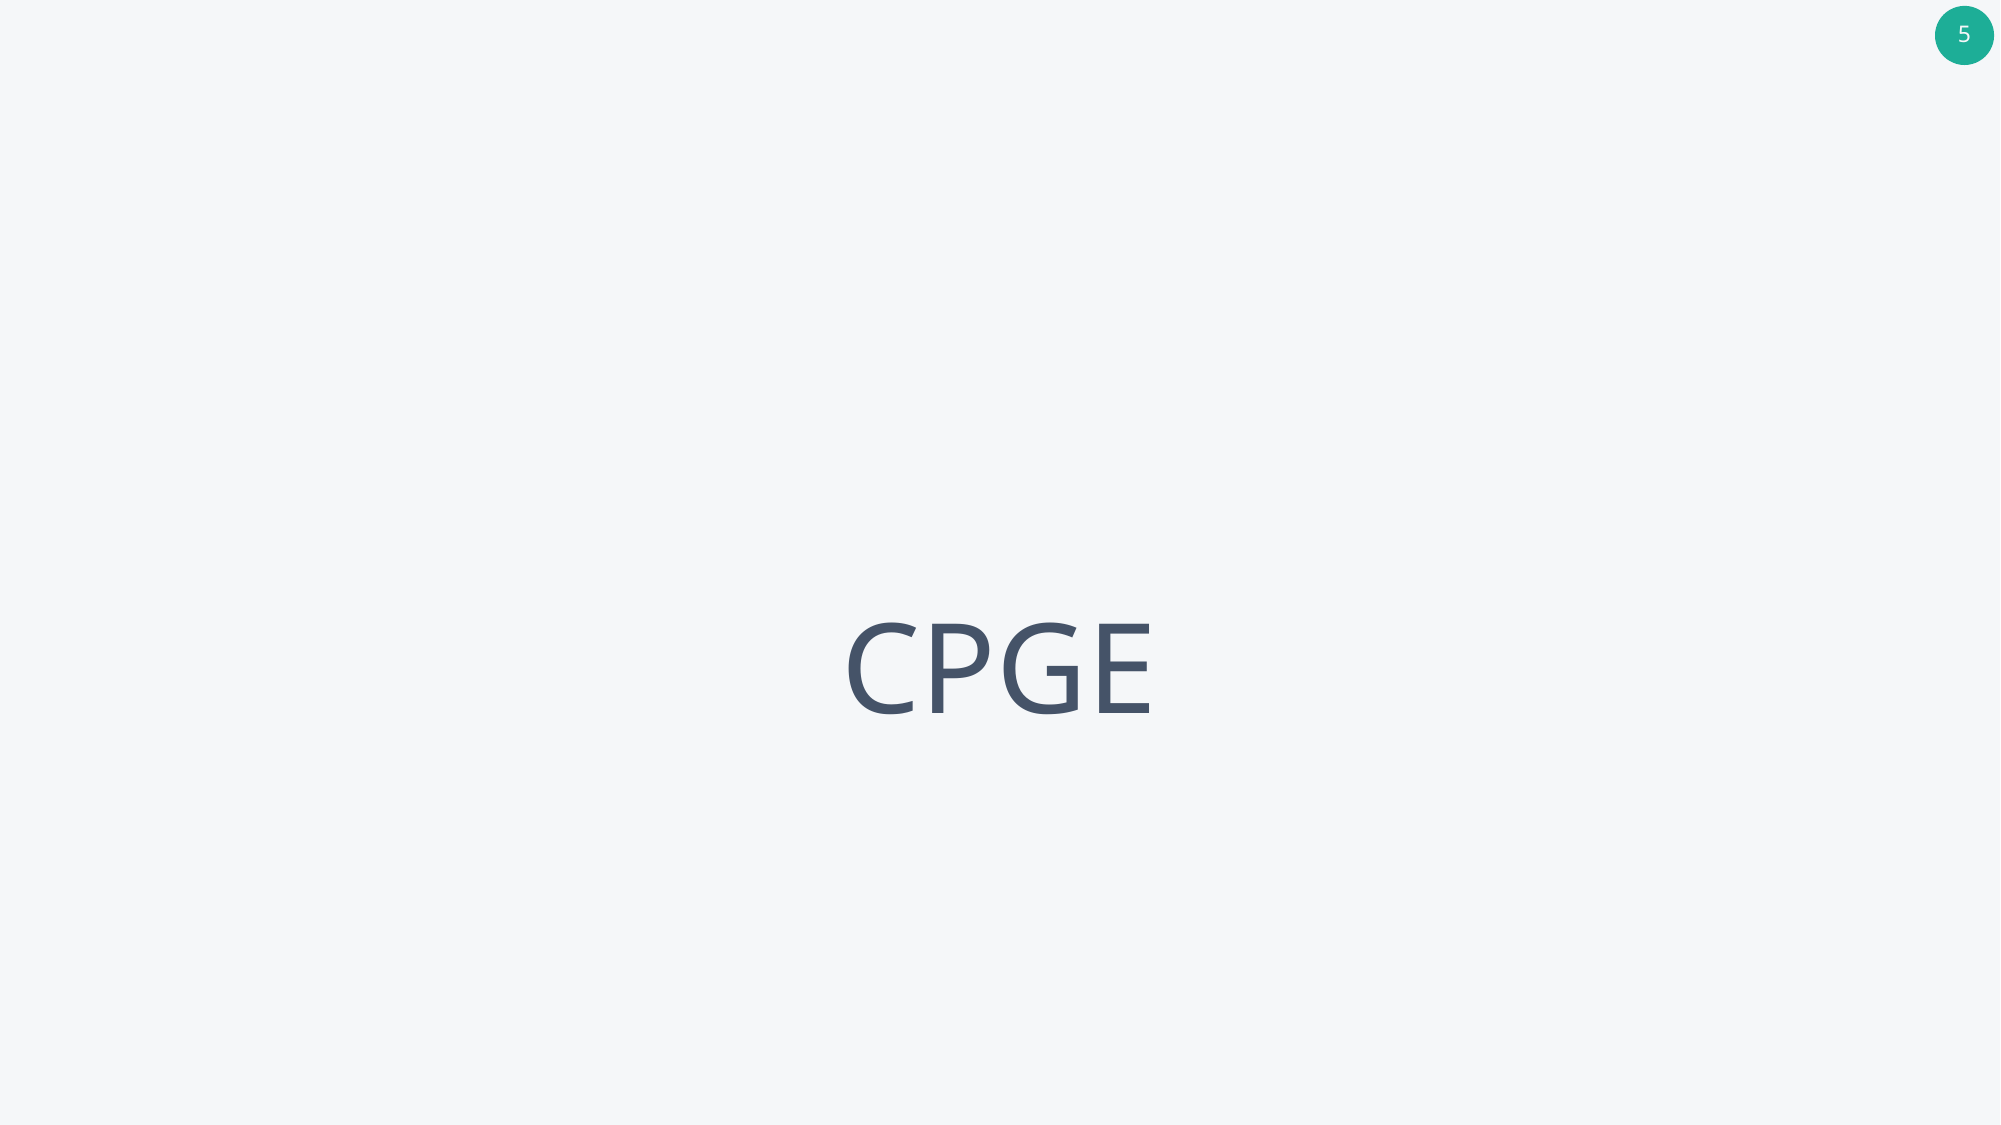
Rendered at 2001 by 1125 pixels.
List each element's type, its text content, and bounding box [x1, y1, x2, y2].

title CPGE [136, 280, 1862, 749]
